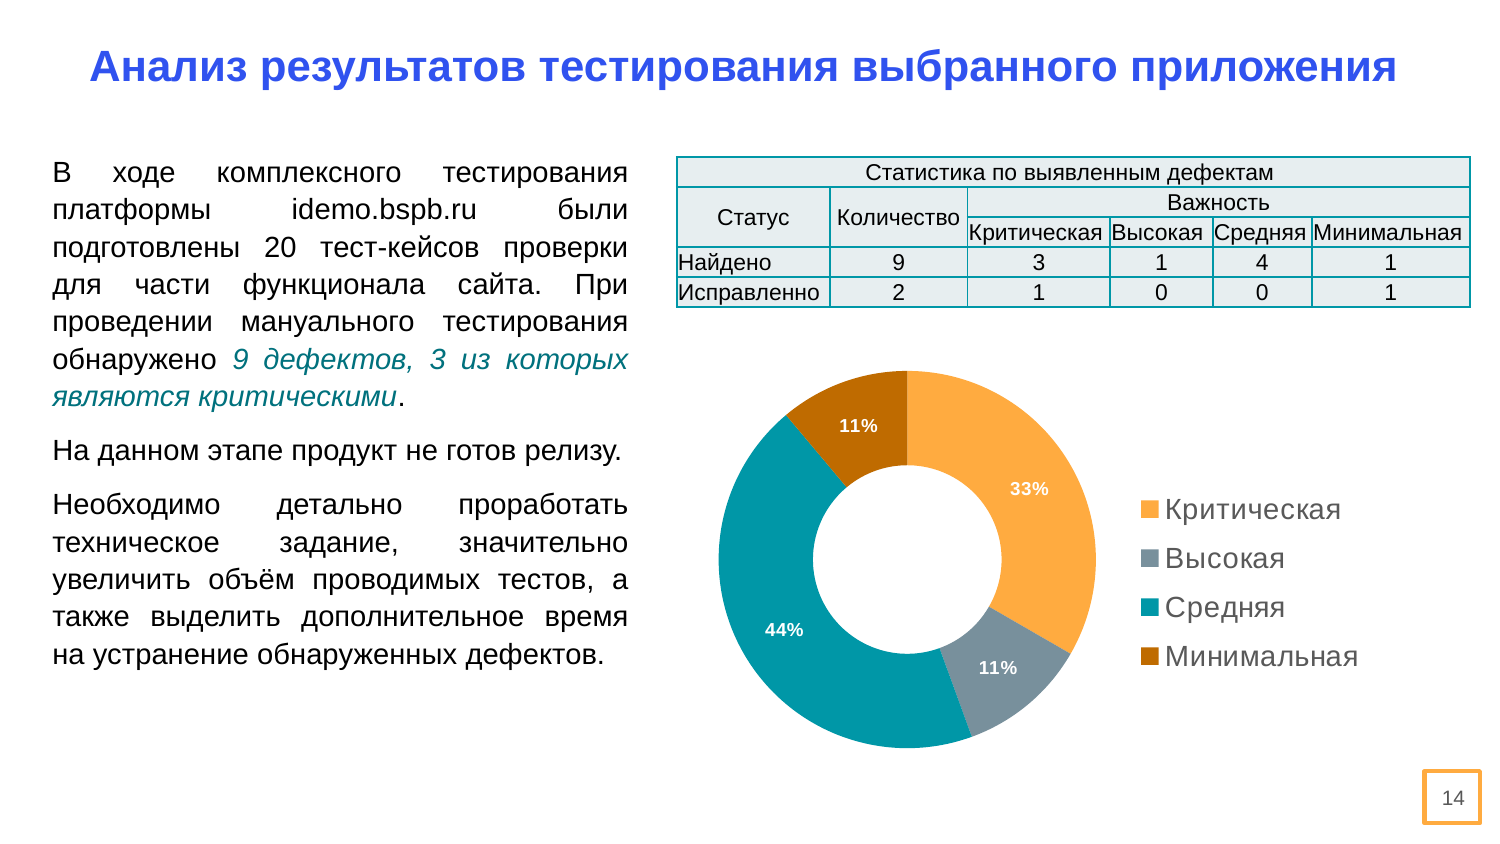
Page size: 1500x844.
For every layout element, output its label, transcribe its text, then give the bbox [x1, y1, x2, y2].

slide_number 14 [1422, 769, 1482, 825]
table_cell 1 [1313, 278, 1469, 306]
chart [676, 340, 1392, 792]
table_cell Важность [968, 188, 1469, 216]
title Анализ результатов тестирования выбранного приложения [51, 23, 1449, 117]
table_cell 1 [1111, 248, 1212, 276]
table_cell Статус [678, 188, 829, 246]
table_header Статистика по выявленным дефектам [678, 158, 1469, 186]
table_cell 0 [1111, 278, 1212, 306]
table_cell 4 [1214, 248, 1311, 276]
table_cell 0 [1214, 278, 1311, 306]
table_cell 9 [831, 248, 967, 276]
table_cell Средняя [1214, 218, 1311, 246]
table_cell Количество [831, 188, 967, 246]
table_cell Критическая [968, 218, 1109, 246]
table_cell 1 [1313, 248, 1469, 276]
text_box В ходе комплексного тестирования платформы idemo.bspb.ru были подготовлены 20 тест-кейсов проверки для части функционала сайта. При проведении мануального тестирования обнаружено 9 дефектов, 3 из которых являются критическими. На данном этапе продукт не готов релизу. Необходимо детально проработать техническое задание, значительно увеличить объём проводимых тестов, а также выделить дополнительное время на устранение обнаруженных дефектов. [37, 143, 644, 765]
table_cell Минимальная [1313, 218, 1469, 246]
table_cell 3 [968, 248, 1109, 276]
table_cell Высокая [1111, 218, 1212, 246]
table_cell 2 [831, 278, 967, 306]
table_cell 1 [968, 278, 1109, 306]
table_cell Найдено [678, 248, 829, 276]
table_cell Исправленно [678, 278, 829, 306]
